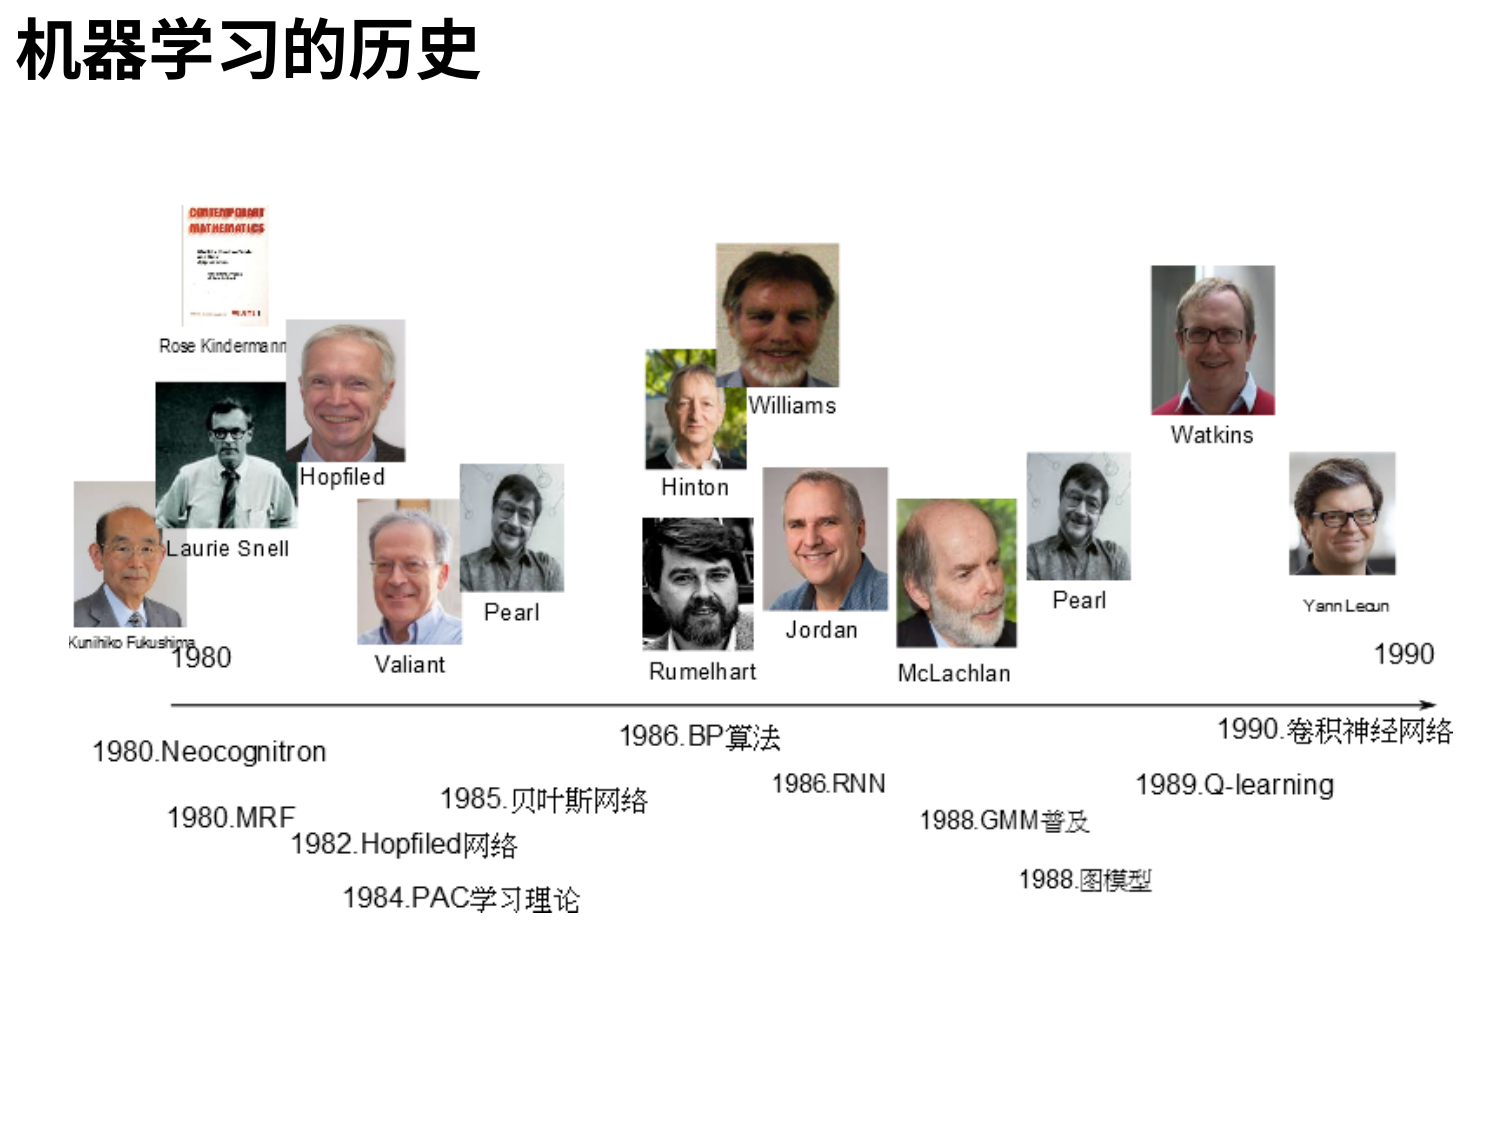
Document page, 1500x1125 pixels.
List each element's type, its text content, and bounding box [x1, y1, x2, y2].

title 机器学习的历史 [0, 0, 1294, 203]
picture [69, 205, 1453, 913]
